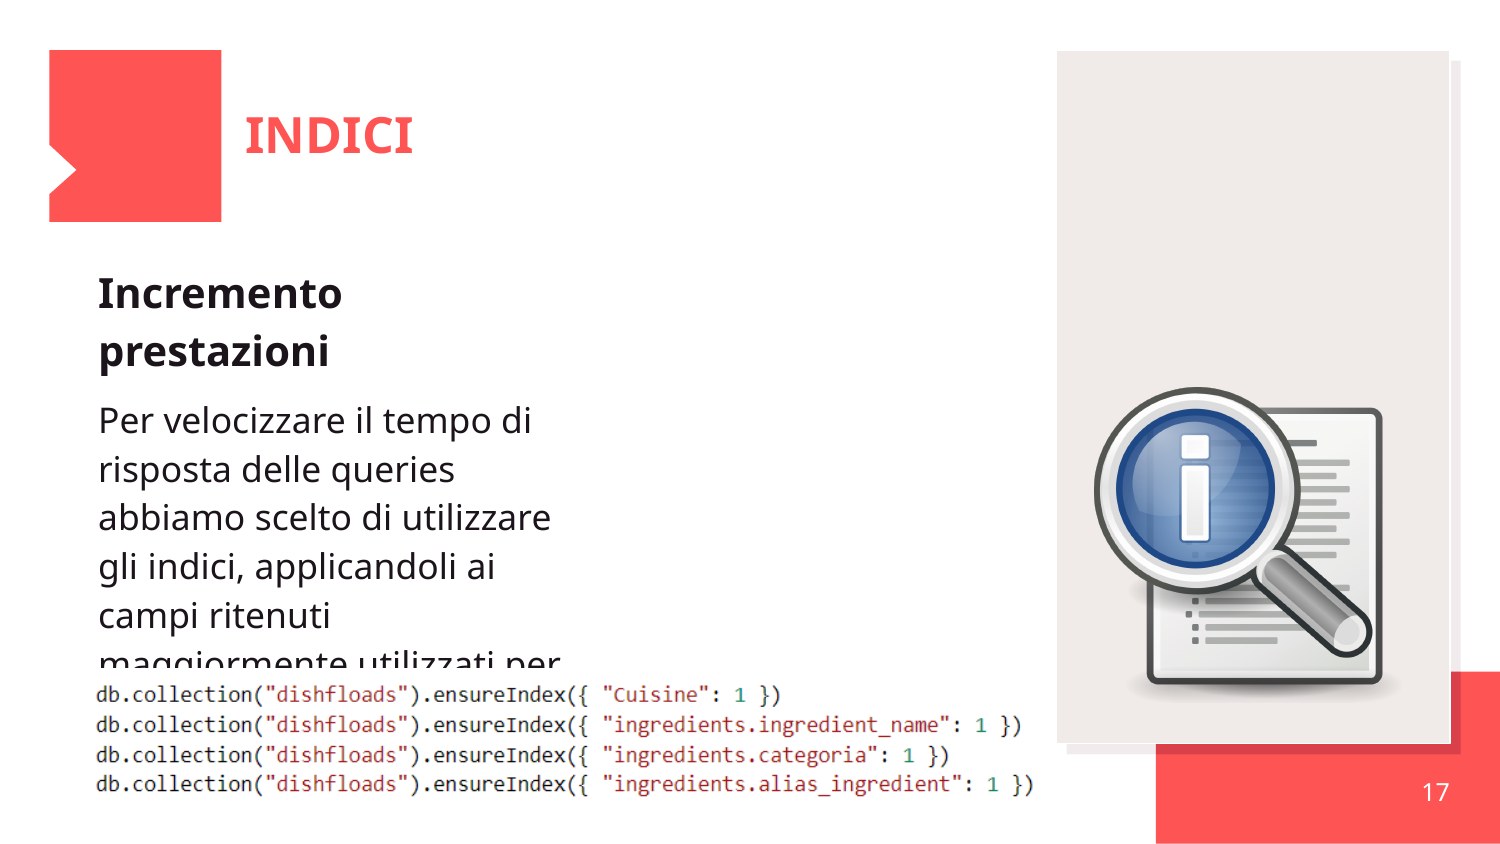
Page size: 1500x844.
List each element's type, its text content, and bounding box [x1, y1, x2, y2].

title INDICI [245, 98, 685, 164]
picture [1086, 387, 1403, 703]
picture [84, 668, 1045, 819]
list Incremento prestazioni Per velocizzare il tempo di risposta delle queries abbiamo scelto di utilizzare gli indici, applicandoli ai campi ritenuti maggiormente utilizzati per le ricerche [98, 259, 576, 667]
slide_number 17 [1350, 743, 1450, 844]
